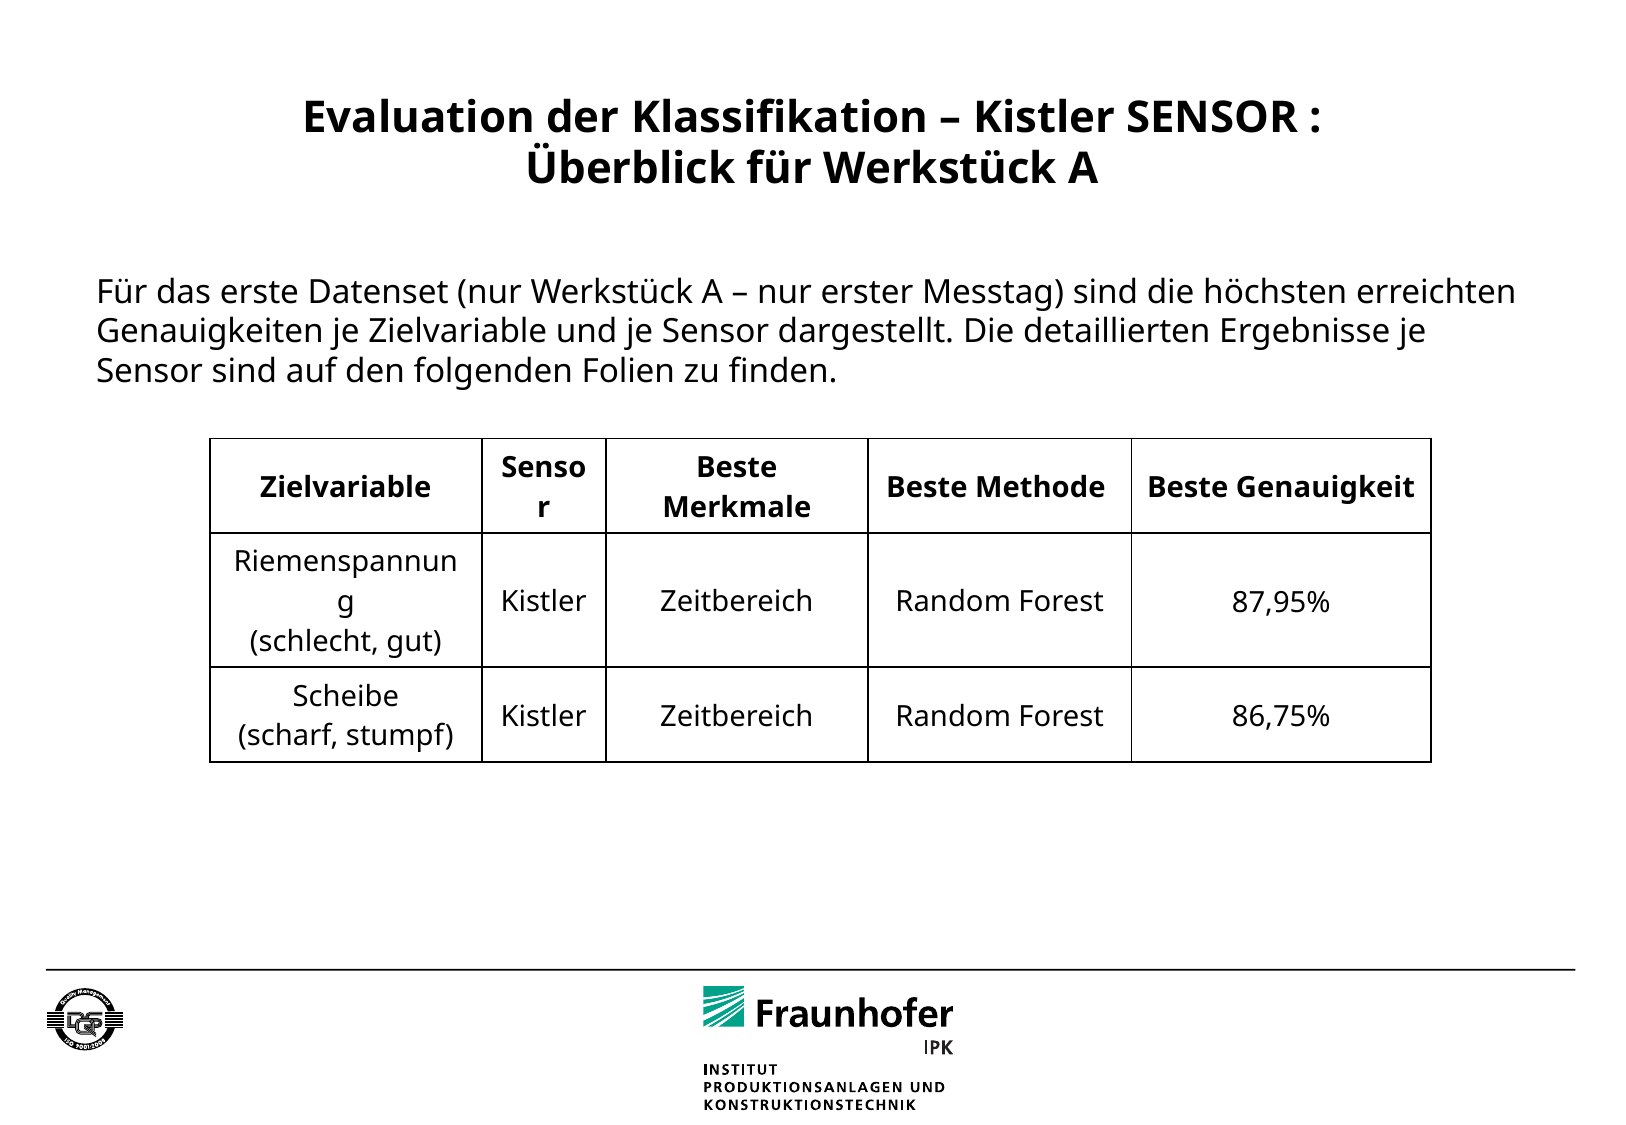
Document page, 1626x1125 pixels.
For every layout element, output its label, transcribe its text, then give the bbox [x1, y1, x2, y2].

table_cell Kistler [483, 534, 605, 666]
table_cell Kistler [483, 668, 605, 761]
table_header Beste Methode [869, 439, 1131, 532]
table_cell Zeitbereich [607, 668, 867, 761]
list Für das erste Datenset (nur Werkstück A – nur erster Messtag) sind die höchsten erreichten Genauigkeiten je Zielvariable und je Sensor dargestellt. Die detaillierten Ergebnisse je Sensor sind auf den folgenden Folien zu finden. [81, 262, 1544, 964]
table_cell Zeitbereich [607, 534, 867, 666]
table_cell Random Forest [869, 534, 1131, 666]
table_cell Random Forest [869, 668, 1131, 761]
table_header Beste Merkmale [607, 439, 867, 532]
table_cell Riemenspannung (schlecht, gut) [211, 534, 481, 666]
table_cell 87,95% [1132, 534, 1430, 666]
table_header Zielvariable [211, 439, 481, 532]
table_header Sensor [483, 439, 605, 532]
table_cell Scheibe (scharf, stumpf) [211, 668, 481, 761]
title Evaluation der Klassifikation – Kistler SENSOR : Überblick für Werkstück A [81, 83, 1544, 233]
table_header Beste Genauigkeit [1132, 439, 1430, 532]
table_cell 86,75% [1132, 668, 1430, 761]
